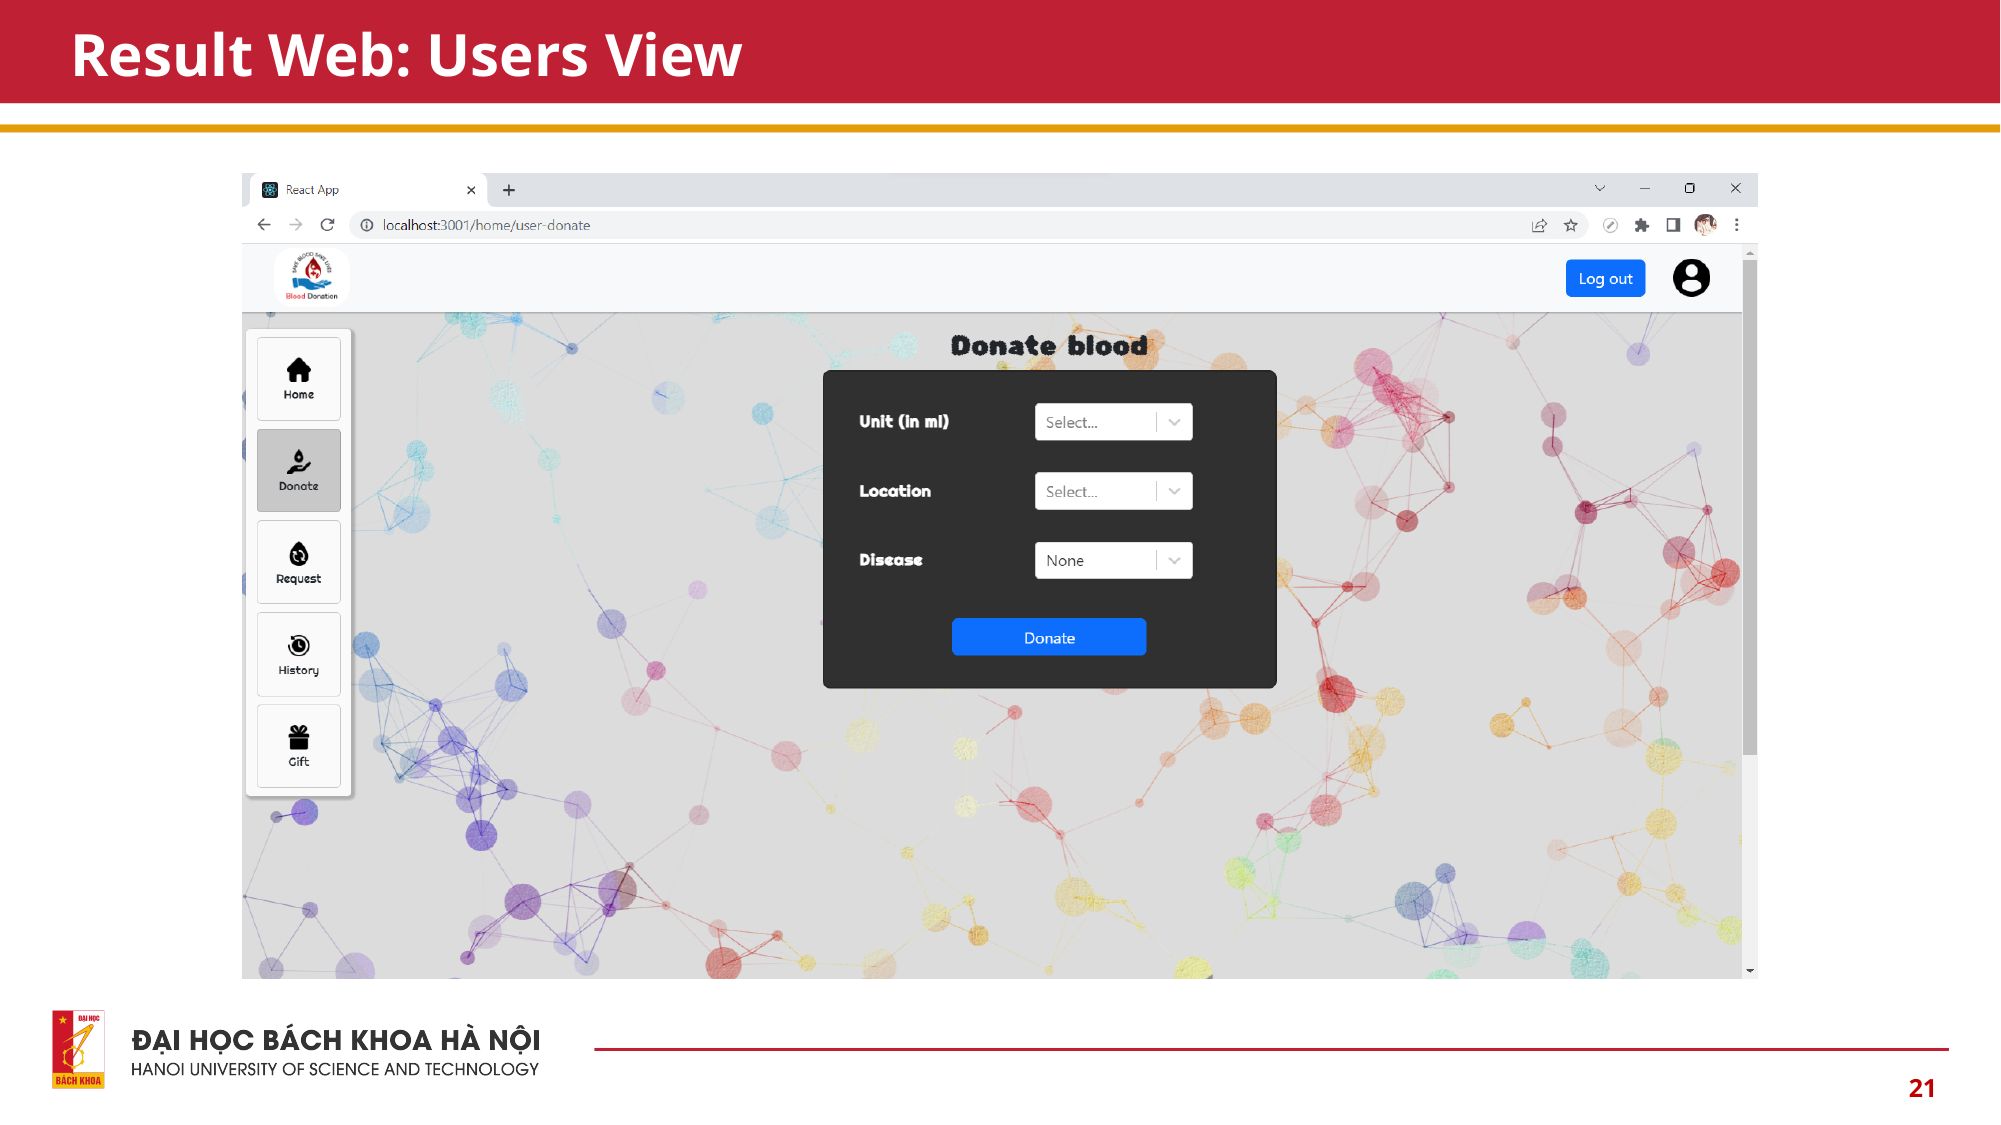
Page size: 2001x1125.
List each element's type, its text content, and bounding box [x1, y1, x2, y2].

title Result Web: Users View [55, 18, 1945, 90]
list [242, 173, 1758, 979]
picture [0, 0, 2001, 1125]
slide_number 21 [1502, 1065, 1953, 1125]
